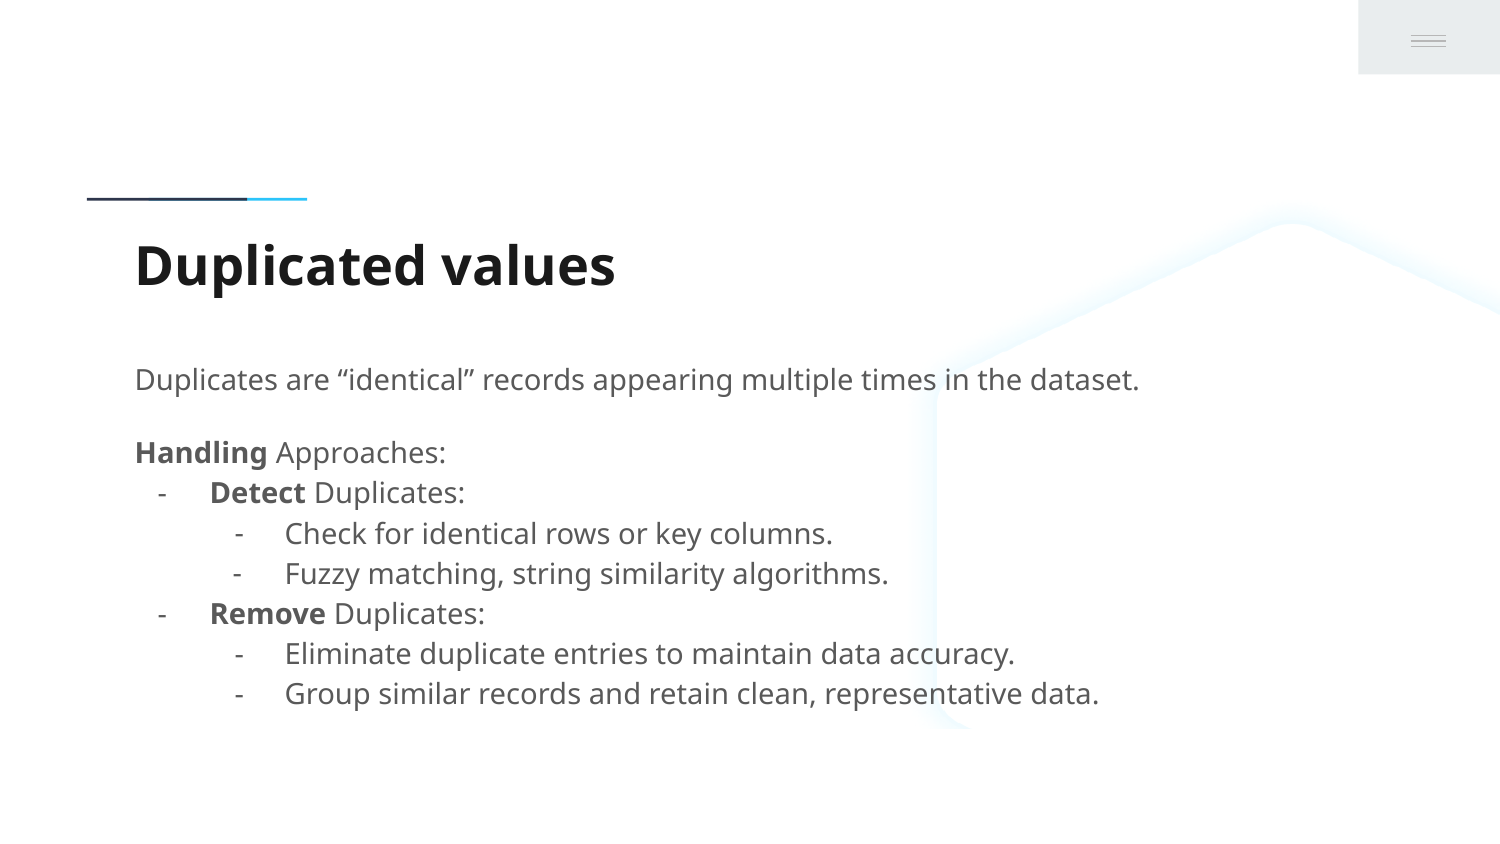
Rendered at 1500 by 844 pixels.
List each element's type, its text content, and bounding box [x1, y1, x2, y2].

list Duplicates are “identical” records appearing multiple times in the dataset. Handling Approaches: Detect Duplicates: Check for identical rows or key columns. Fuzzy matching, string similarity algorithms. Remove Duplicates: Eliminate duplicate entries to maintain data accuracy. Group similar records and retain clean, representative data. [119, 341, 1381, 712]
title Duplicated values [119, 216, 1381, 305]
picture [0, 0, 1500, 729]
